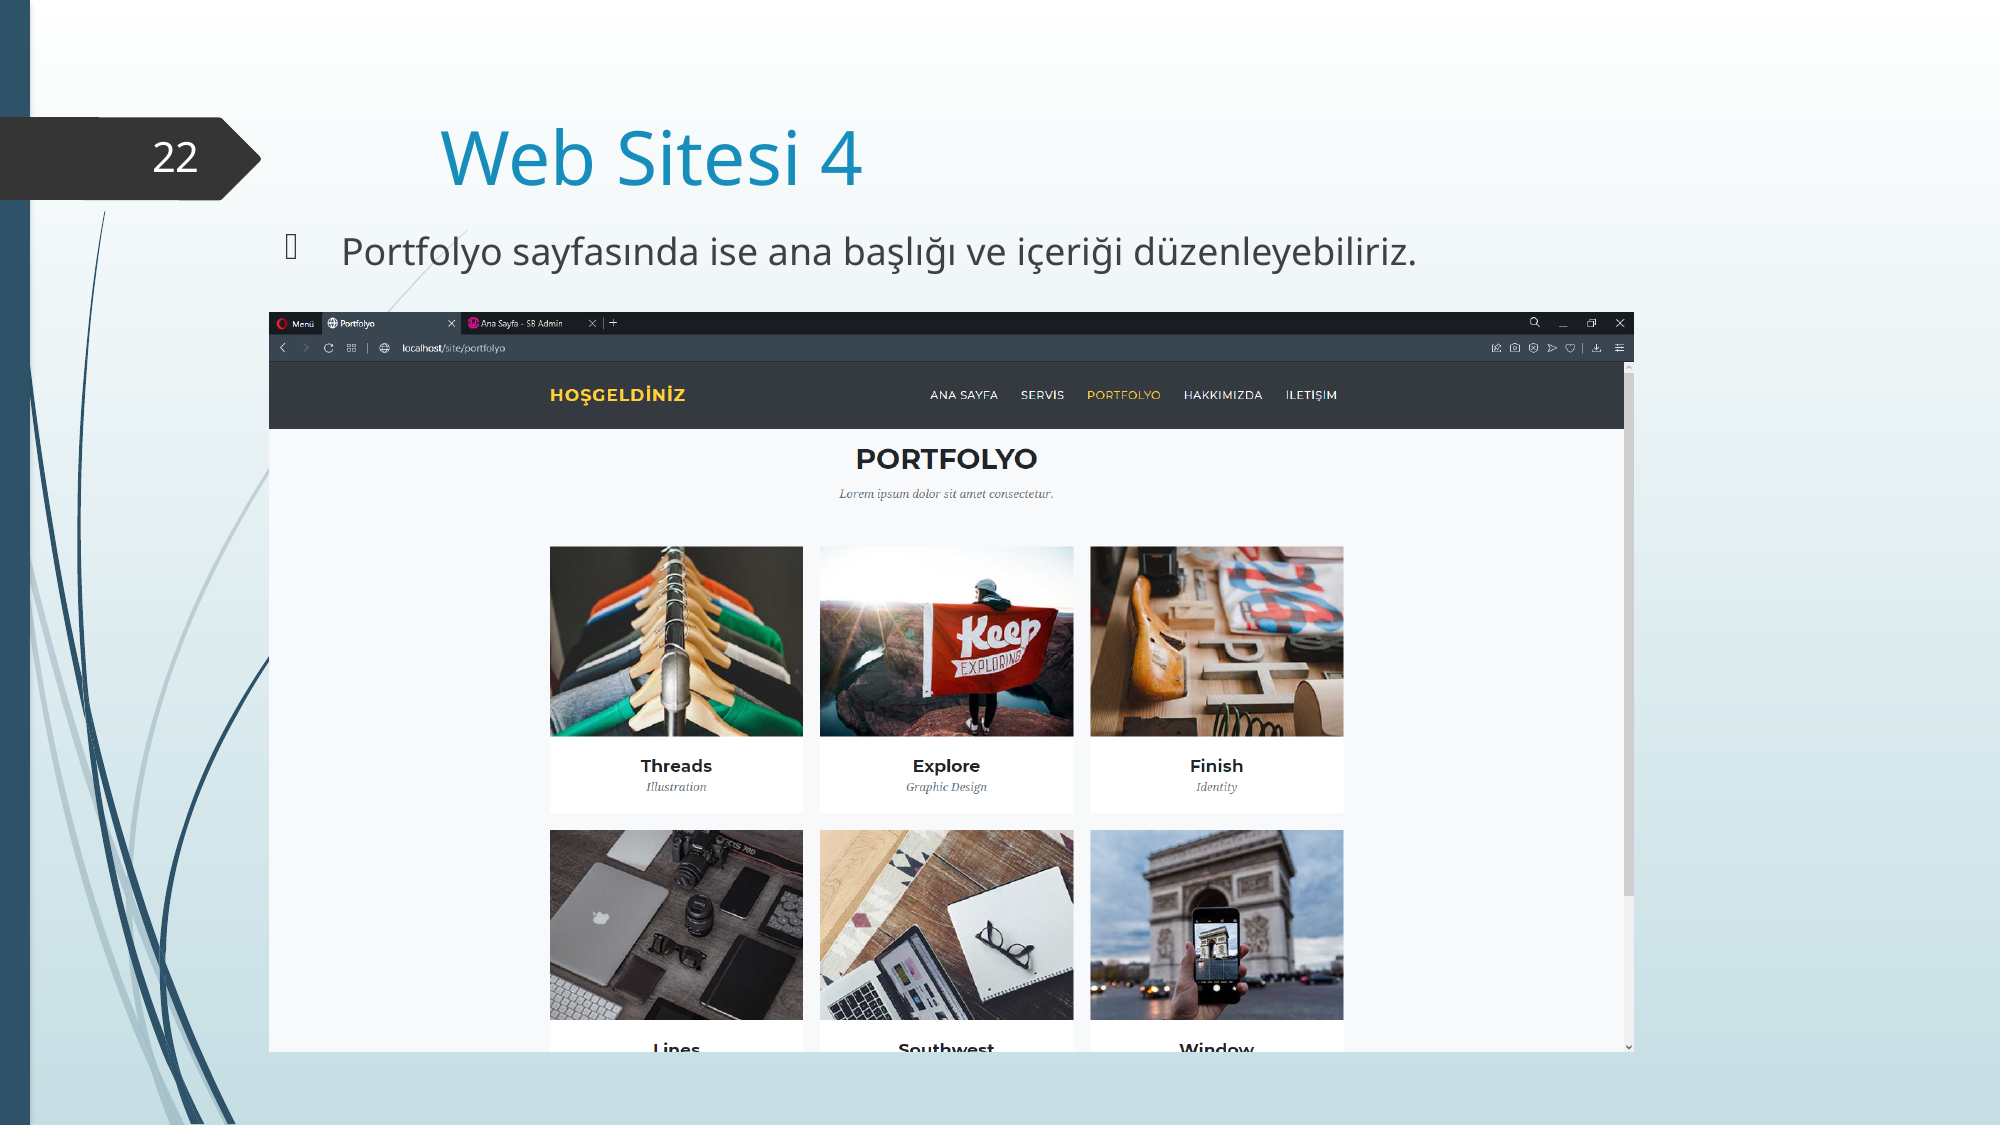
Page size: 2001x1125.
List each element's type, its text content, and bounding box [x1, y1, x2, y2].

list Portfolyo sayfasında ise ana başlığı ve içeriği düzenleyebiliriz. [269, 220, 1854, 466]
slide_number 22 [87, 129, 216, 190]
title Web Sitesi 4 [425, 102, 1888, 313]
picture [269, 312, 1634, 1052]
